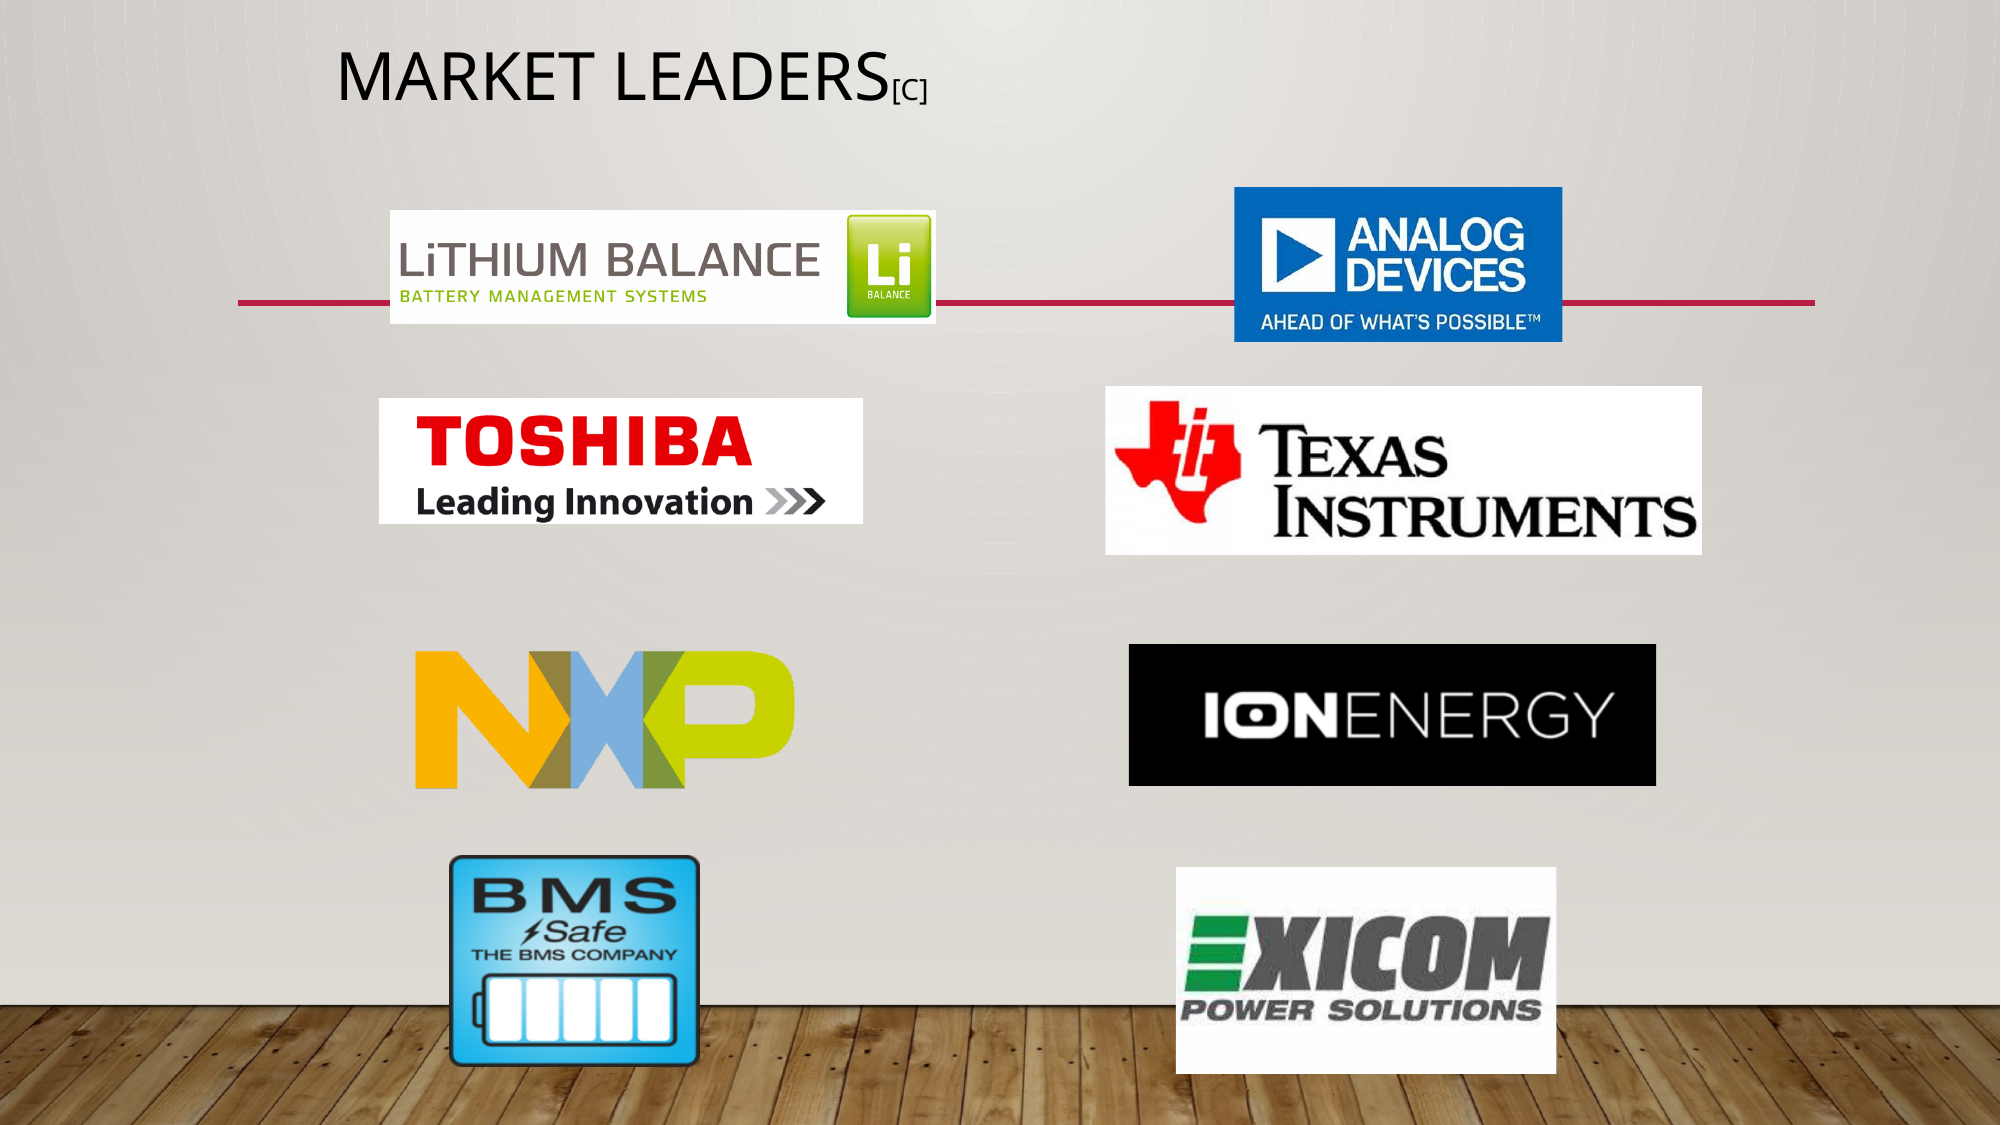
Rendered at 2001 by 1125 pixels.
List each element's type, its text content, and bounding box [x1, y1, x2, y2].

picture [402, 632, 810, 820]
picture [1128, 644, 1657, 786]
picture [0, 855, 2000, 1125]
picture [1105, 386, 1703, 555]
picture [378, 398, 864, 524]
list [390, 210, 936, 324]
title Market leaders[c] [320, 35, 1671, 190]
picture [1234, 187, 1563, 343]
